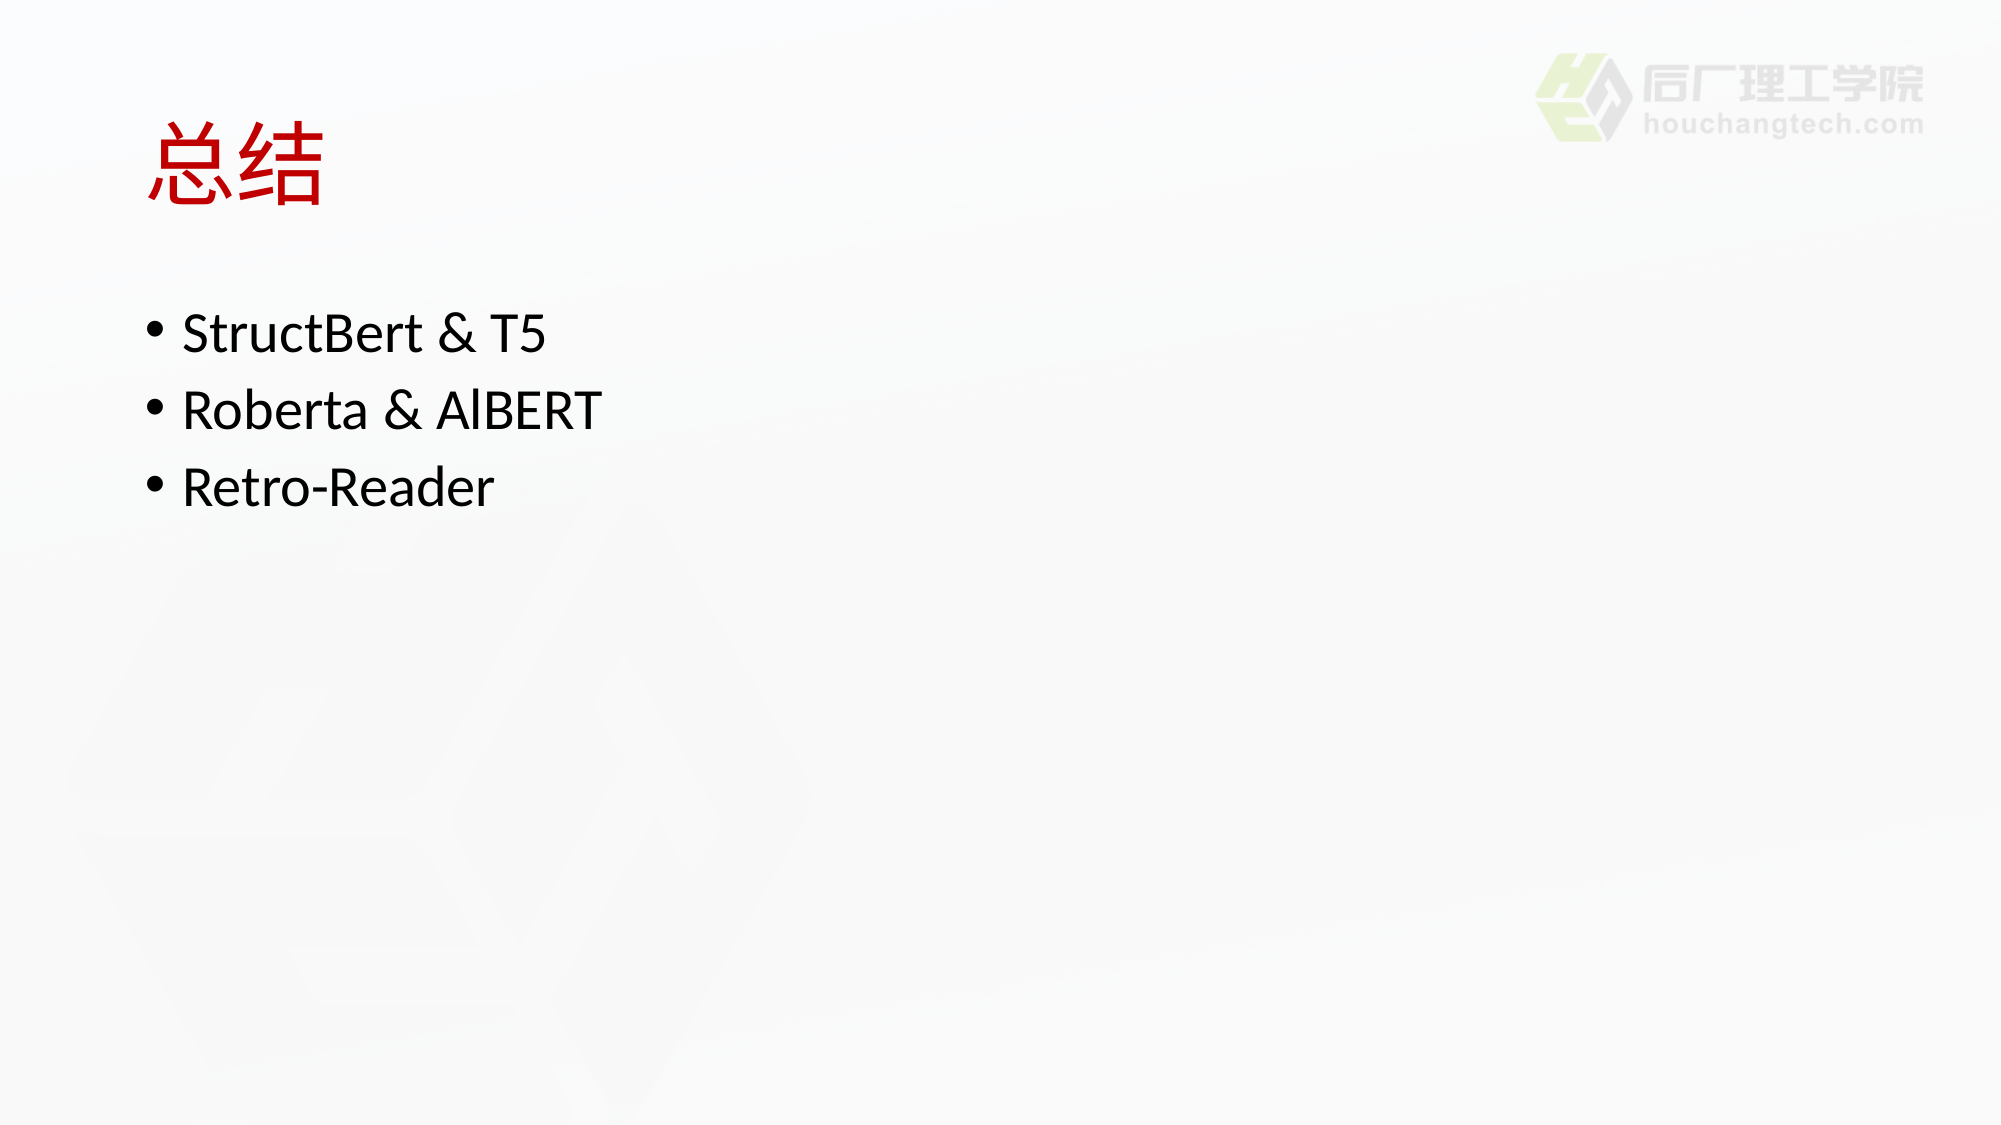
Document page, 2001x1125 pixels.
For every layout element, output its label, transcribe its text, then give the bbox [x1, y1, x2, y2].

title 总结 [136, 59, 1863, 278]
list StructBert & T5 Roberta & AlBERT Retro-Reader [136, 298, 1863, 1014]
